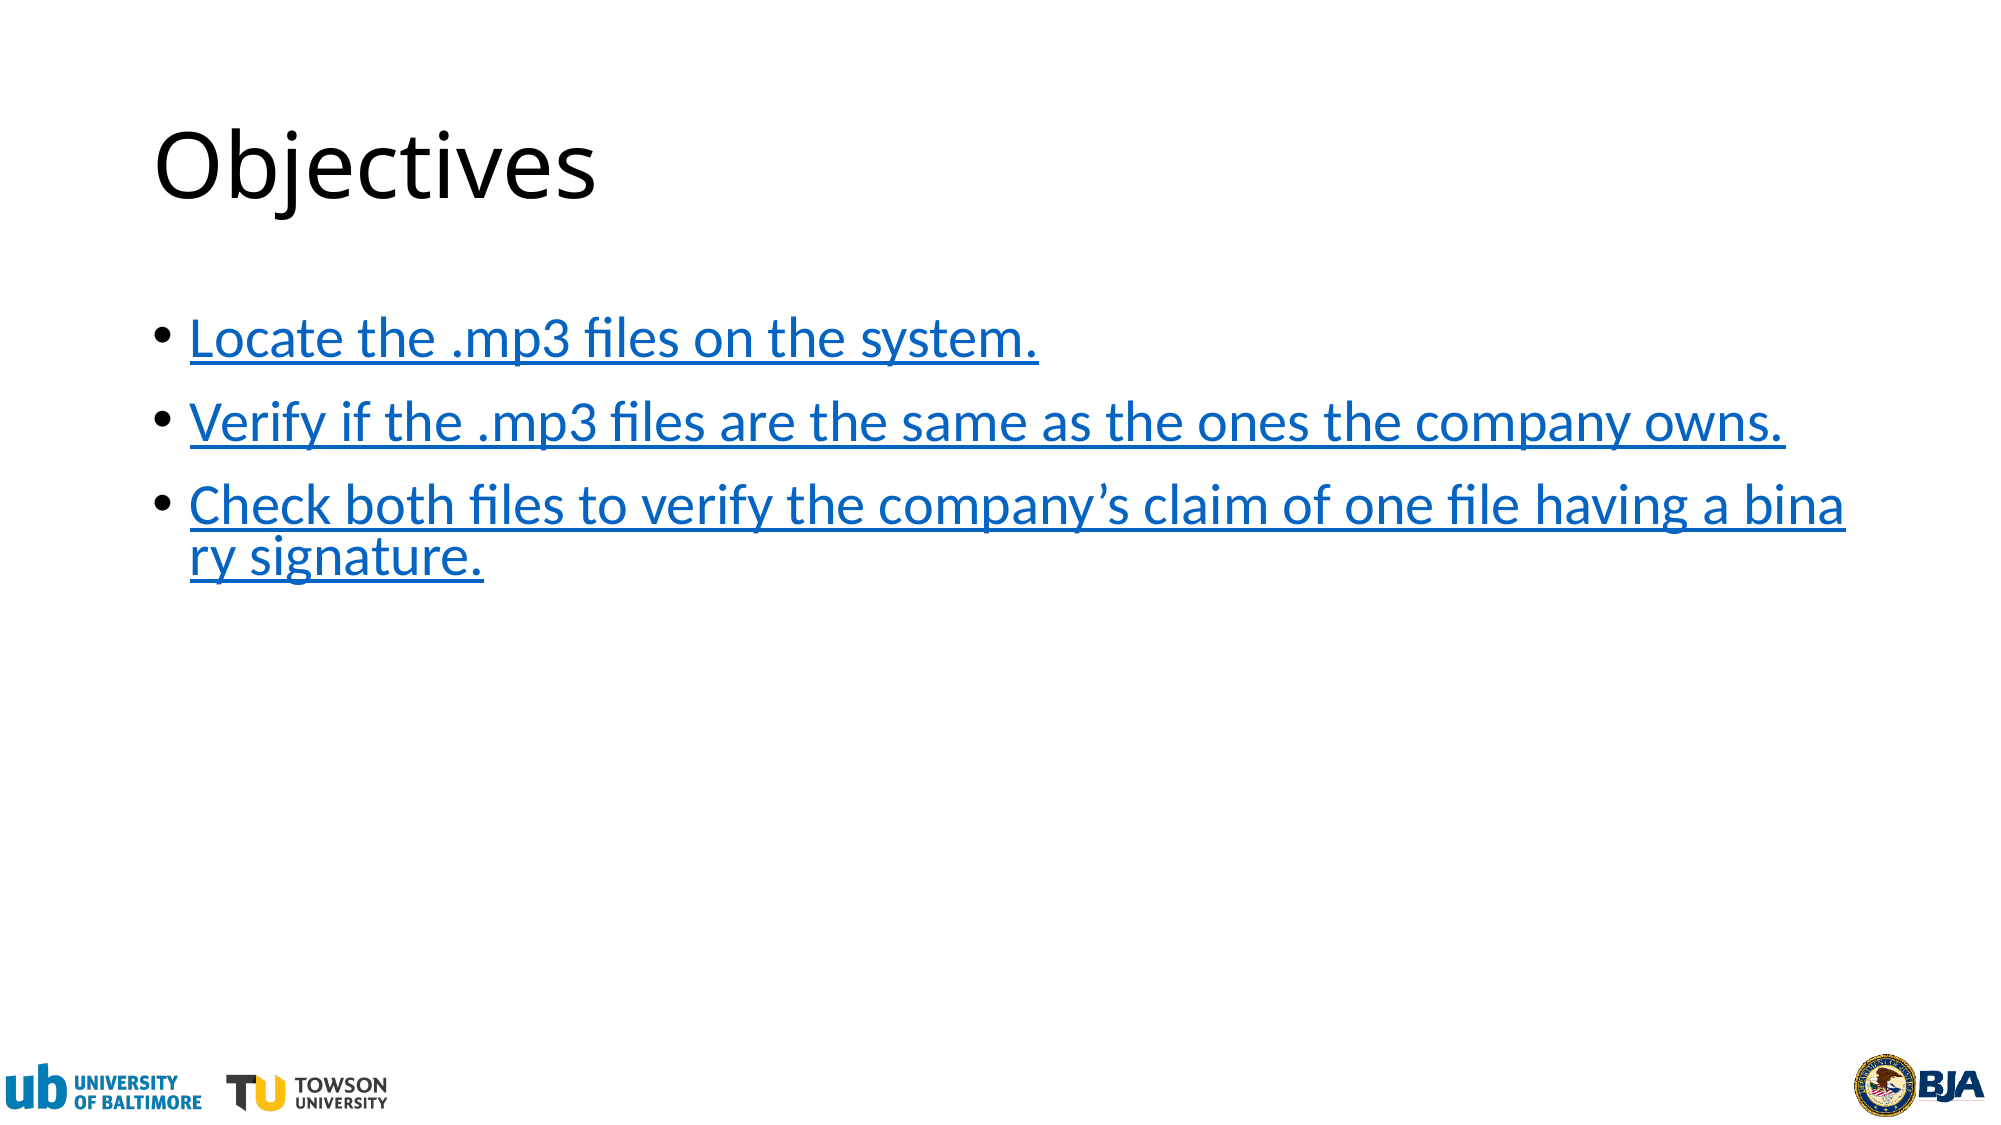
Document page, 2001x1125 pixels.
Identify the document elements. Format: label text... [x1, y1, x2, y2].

picture [0, 1031, 407, 1125]
list Locate the .mp3 files on the system. Verify if the .mp3 files are the same as the ones the company owns. Check both files to verify the company’s claim of one file having a binary signature. [137, 299, 1863, 1014]
picture [1854, 1054, 1986, 1117]
title Objectives [137, 59, 1863, 278]
